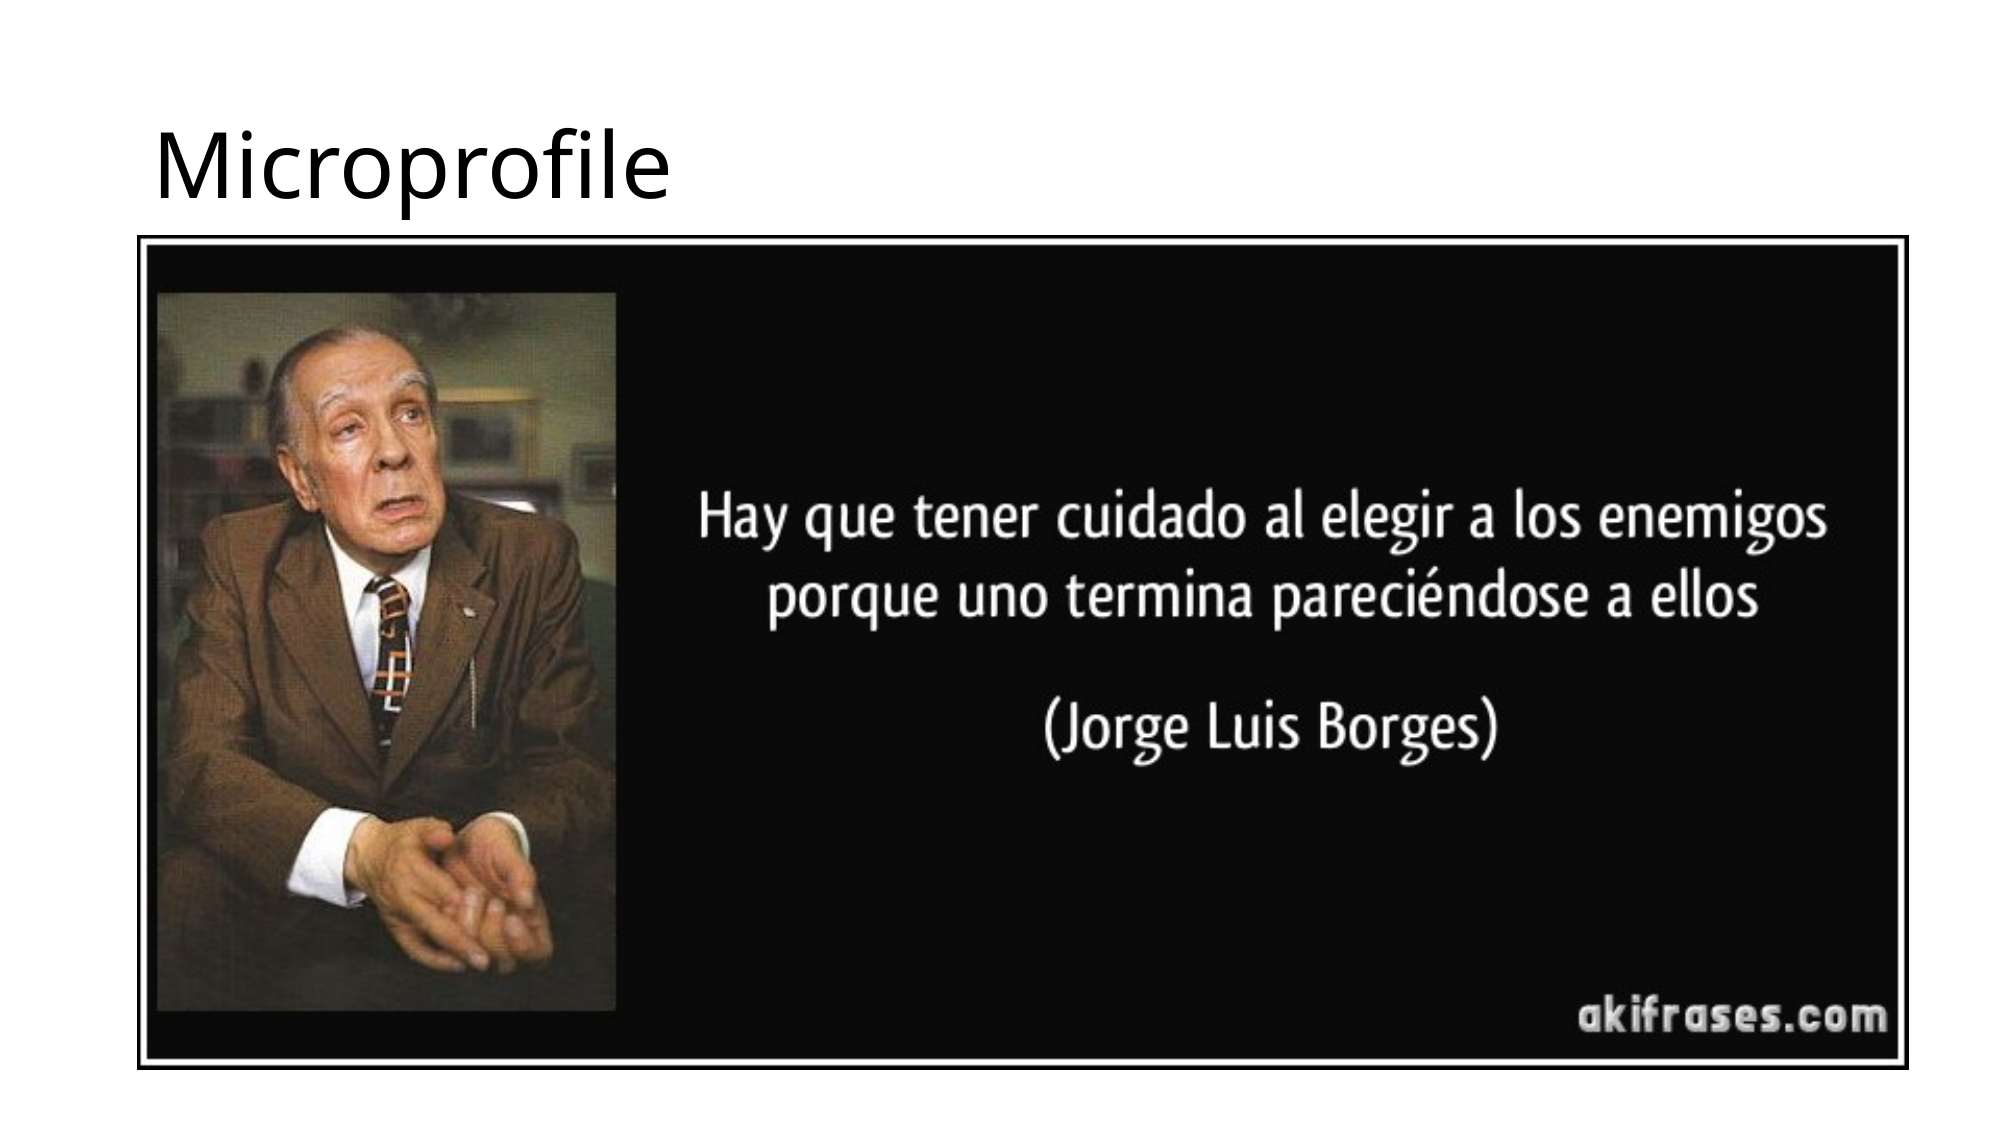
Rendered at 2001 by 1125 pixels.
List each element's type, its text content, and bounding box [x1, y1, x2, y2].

title Microprofile [137, 59, 1863, 235]
picture [137, 235, 1909, 1070]
